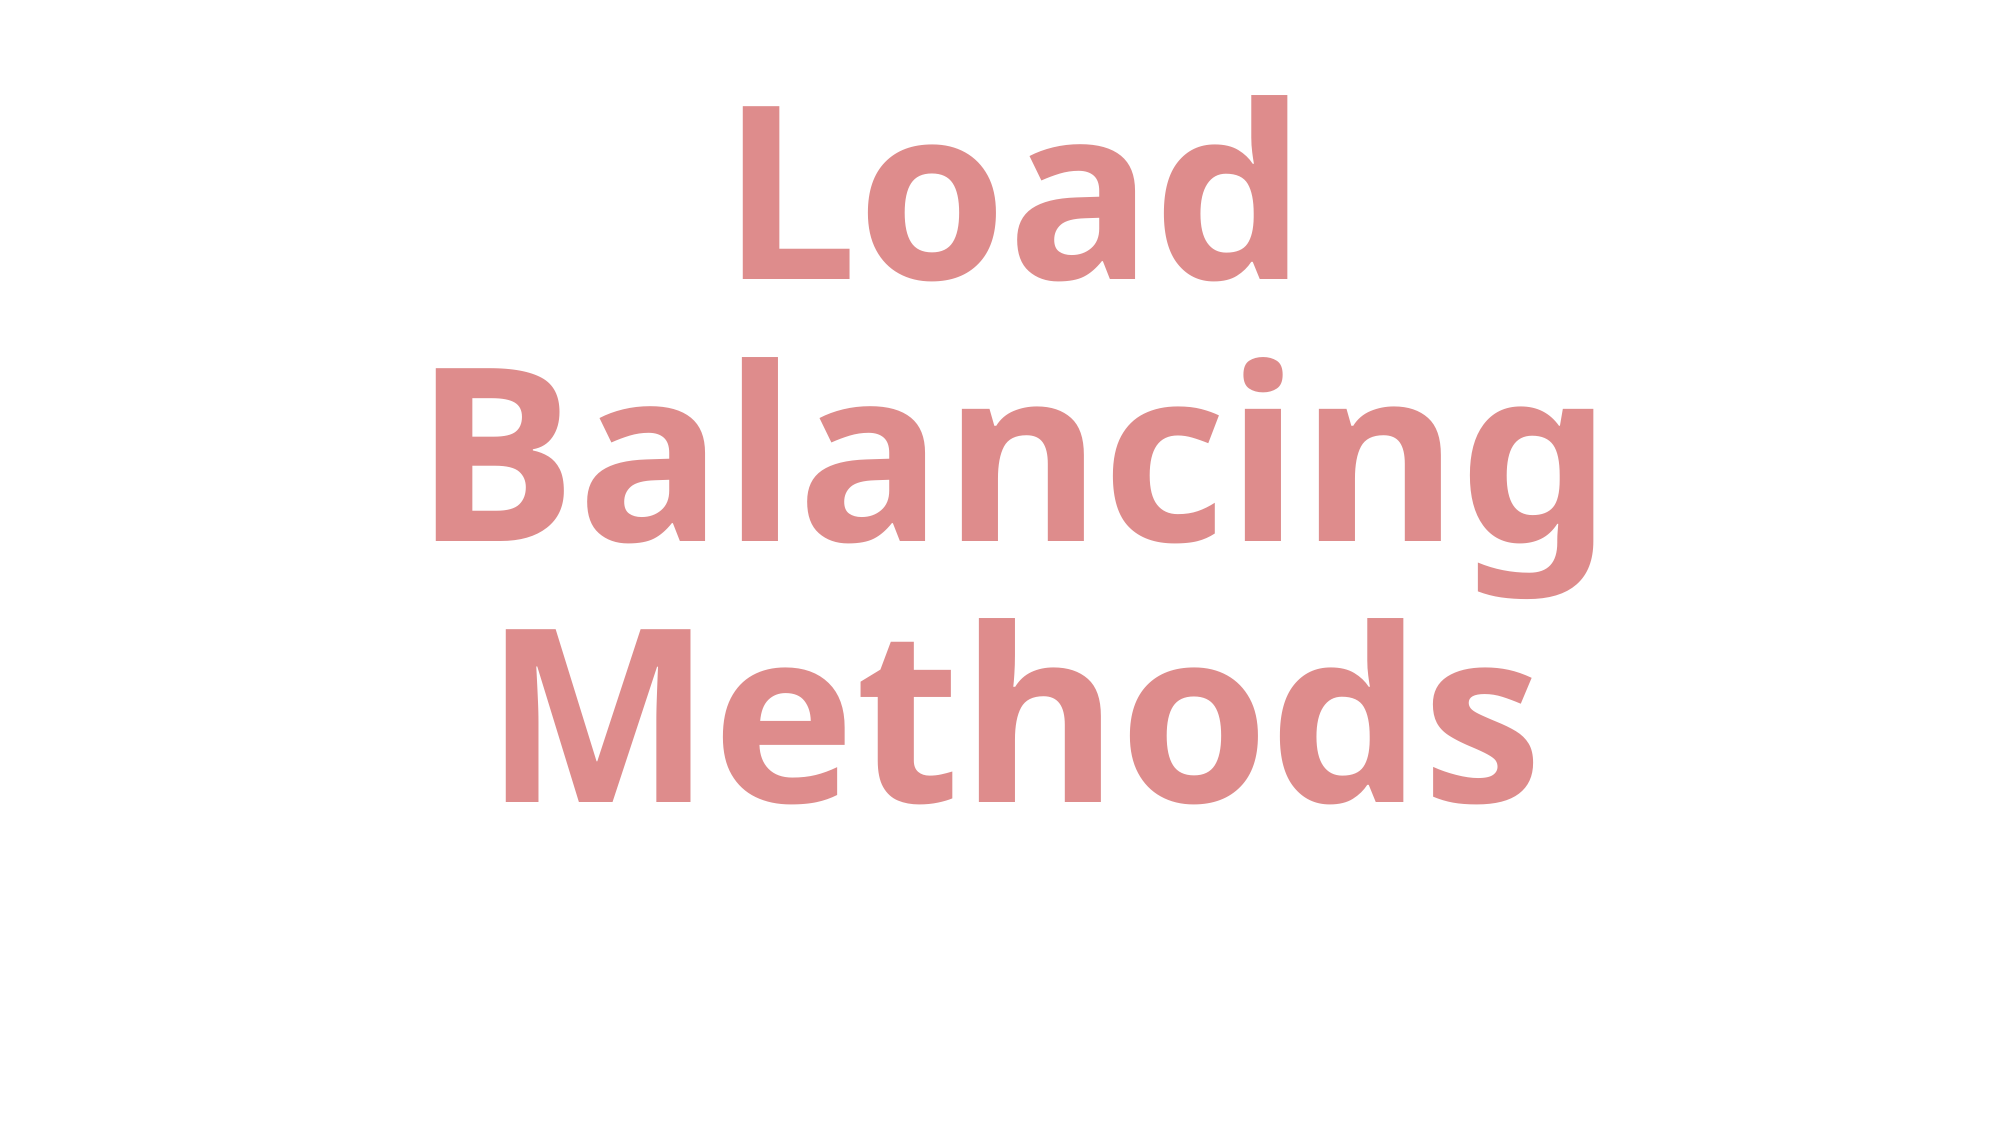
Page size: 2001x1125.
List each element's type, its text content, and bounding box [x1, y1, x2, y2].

title Load Balancing Methods [98, 56, 1930, 863]
